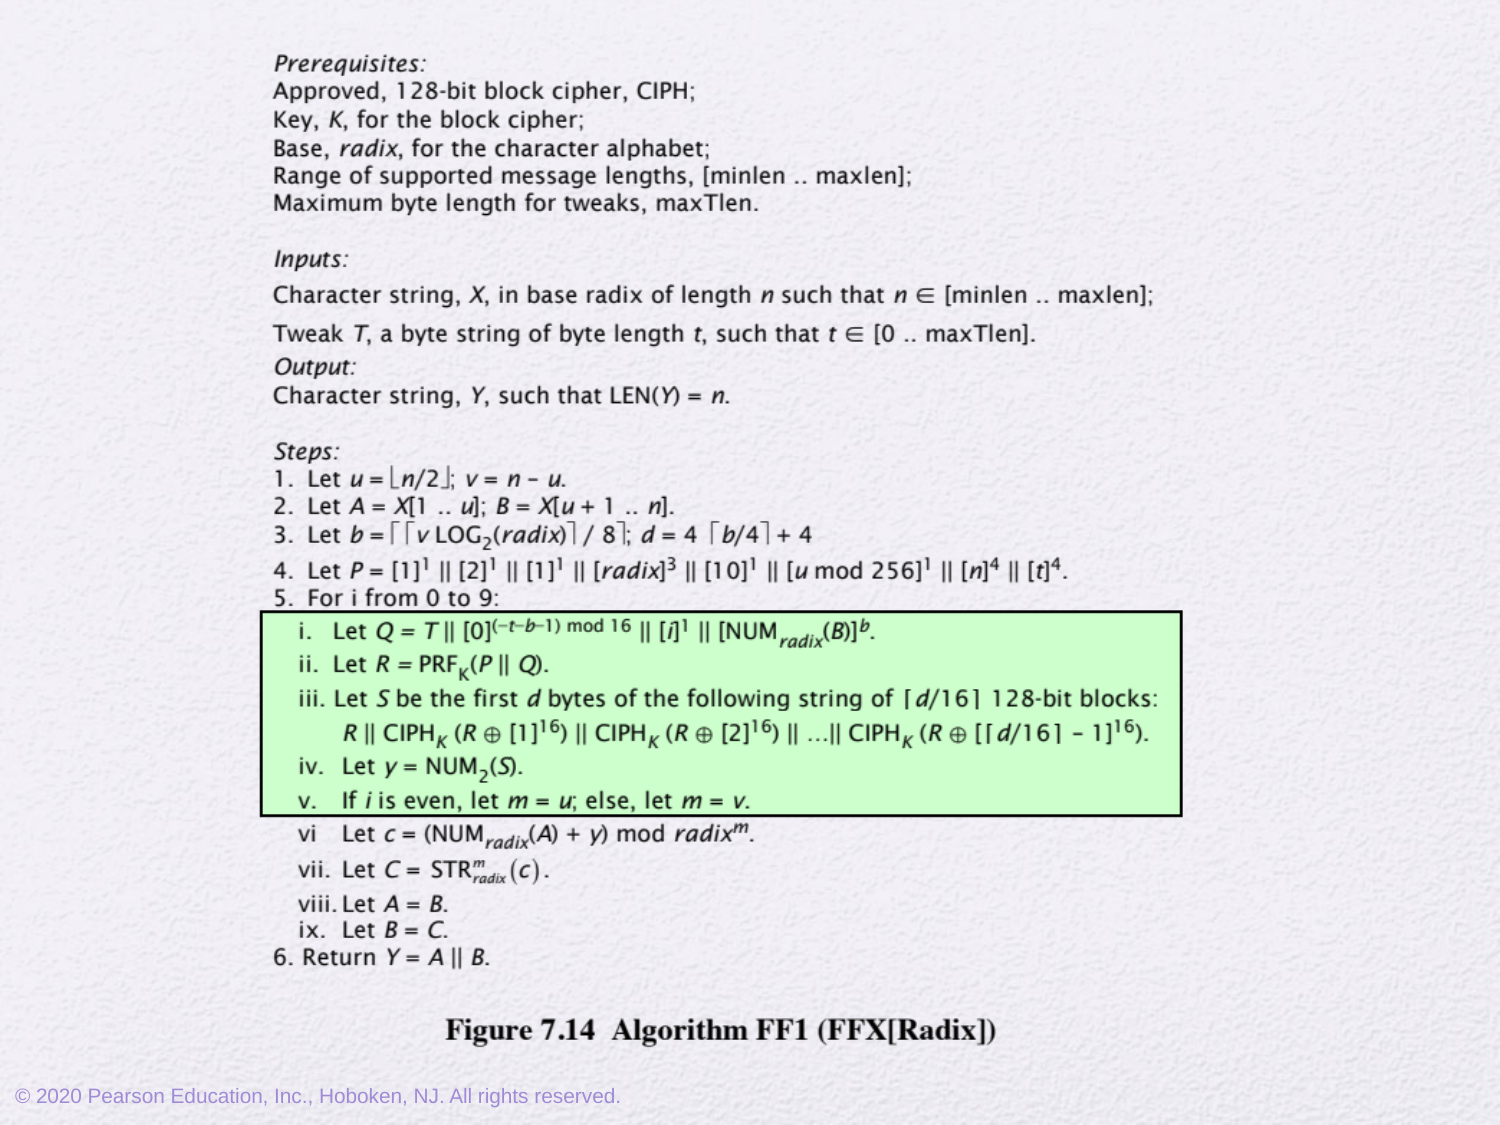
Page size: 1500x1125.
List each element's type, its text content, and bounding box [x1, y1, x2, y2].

picture [0, 0, 1500, 1125]
footer © 2020 Pearson Education, Inc., Hoboken, NJ. All rights reserved. [0, 1065, 788, 1125]
